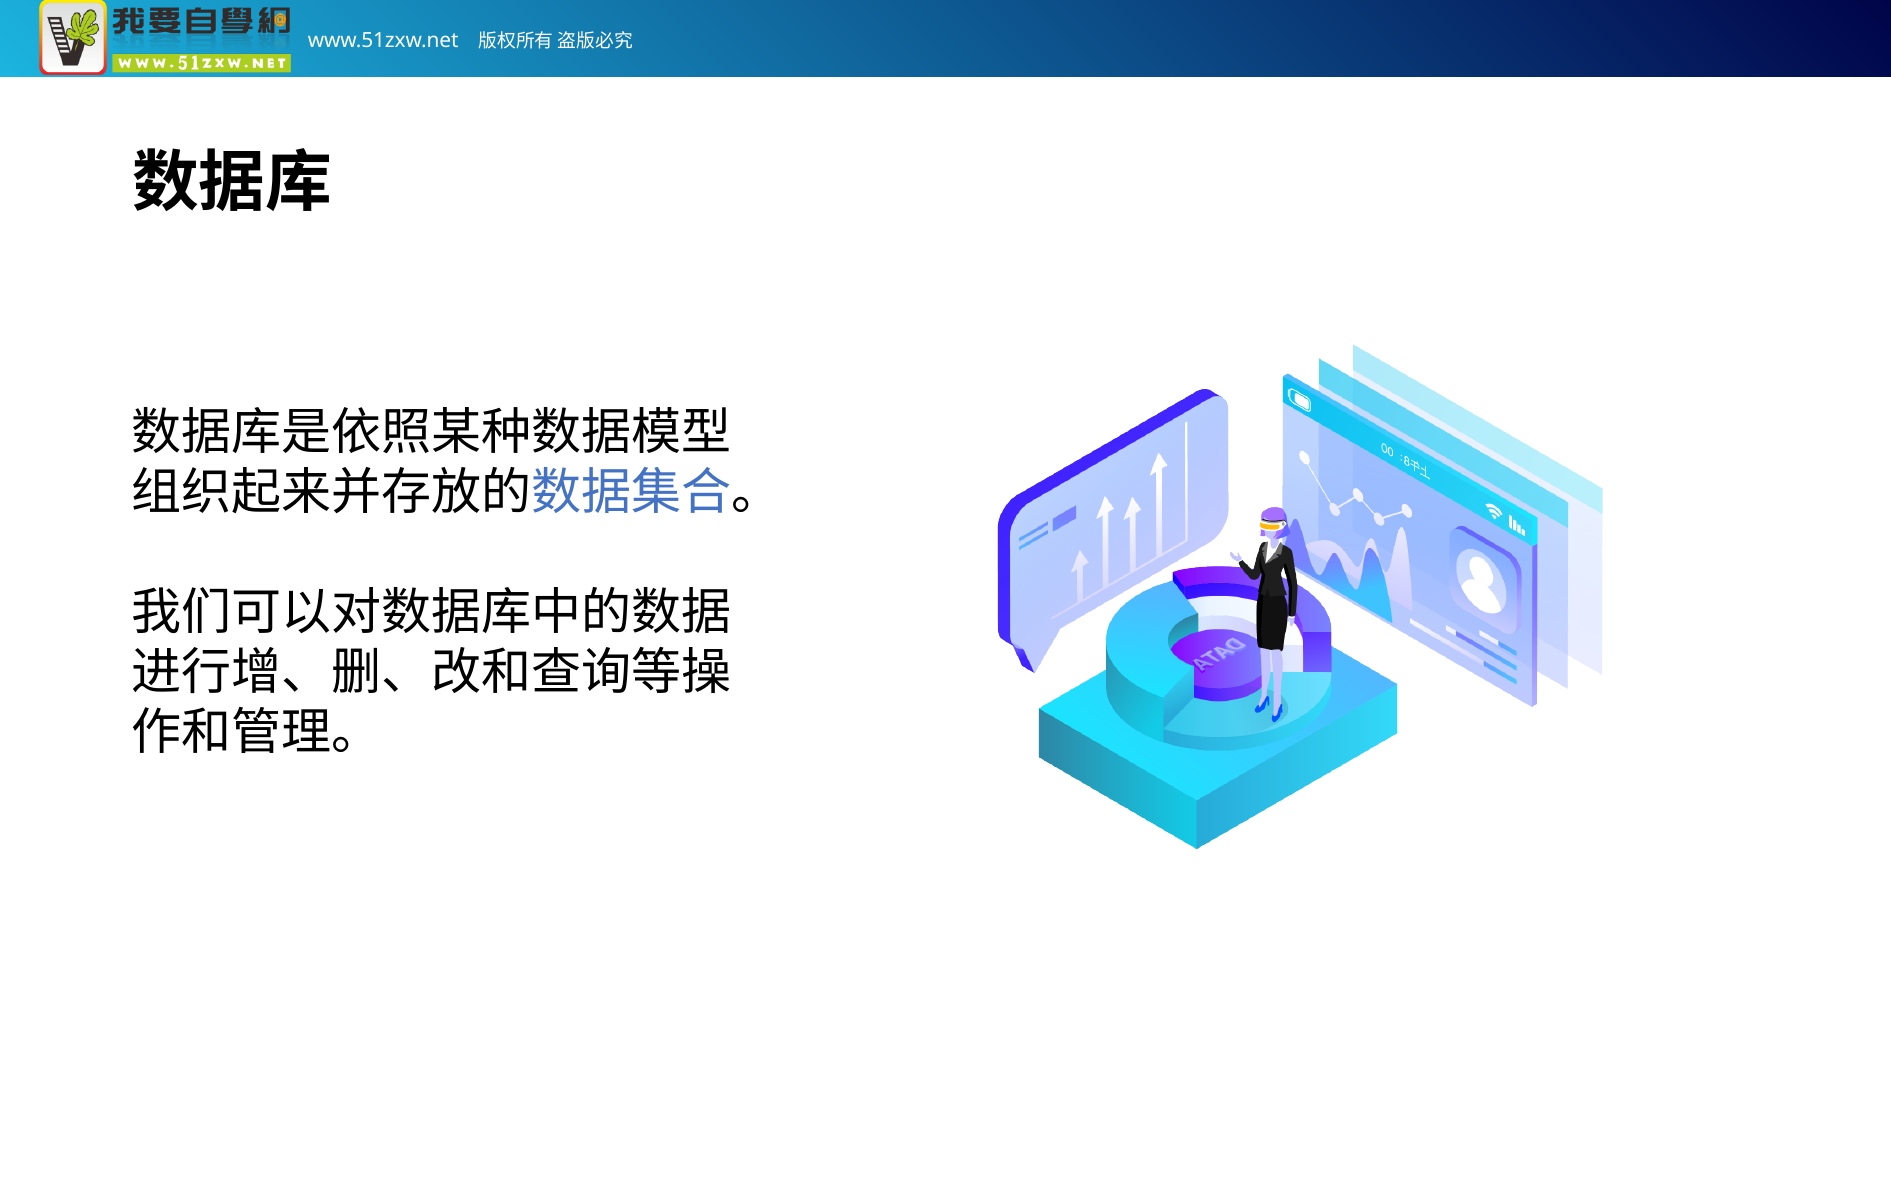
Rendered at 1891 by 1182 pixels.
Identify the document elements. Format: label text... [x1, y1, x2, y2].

text_box www.51zxw.net 版权所有 盗版必究 [291, 11, 858, 59]
picture [39, 0, 291, 75]
picture [936, 246, 1694, 977]
text_box [0, 0, 1891, 78]
text_box 数据库是依照某种数据模型组织起来并存放的数据集合。 我们可以对数据库中的数据进行增、删、改和查询等操作和管理。 [116, 391, 759, 767]
text_box 数据库 [117, 131, 348, 226]
